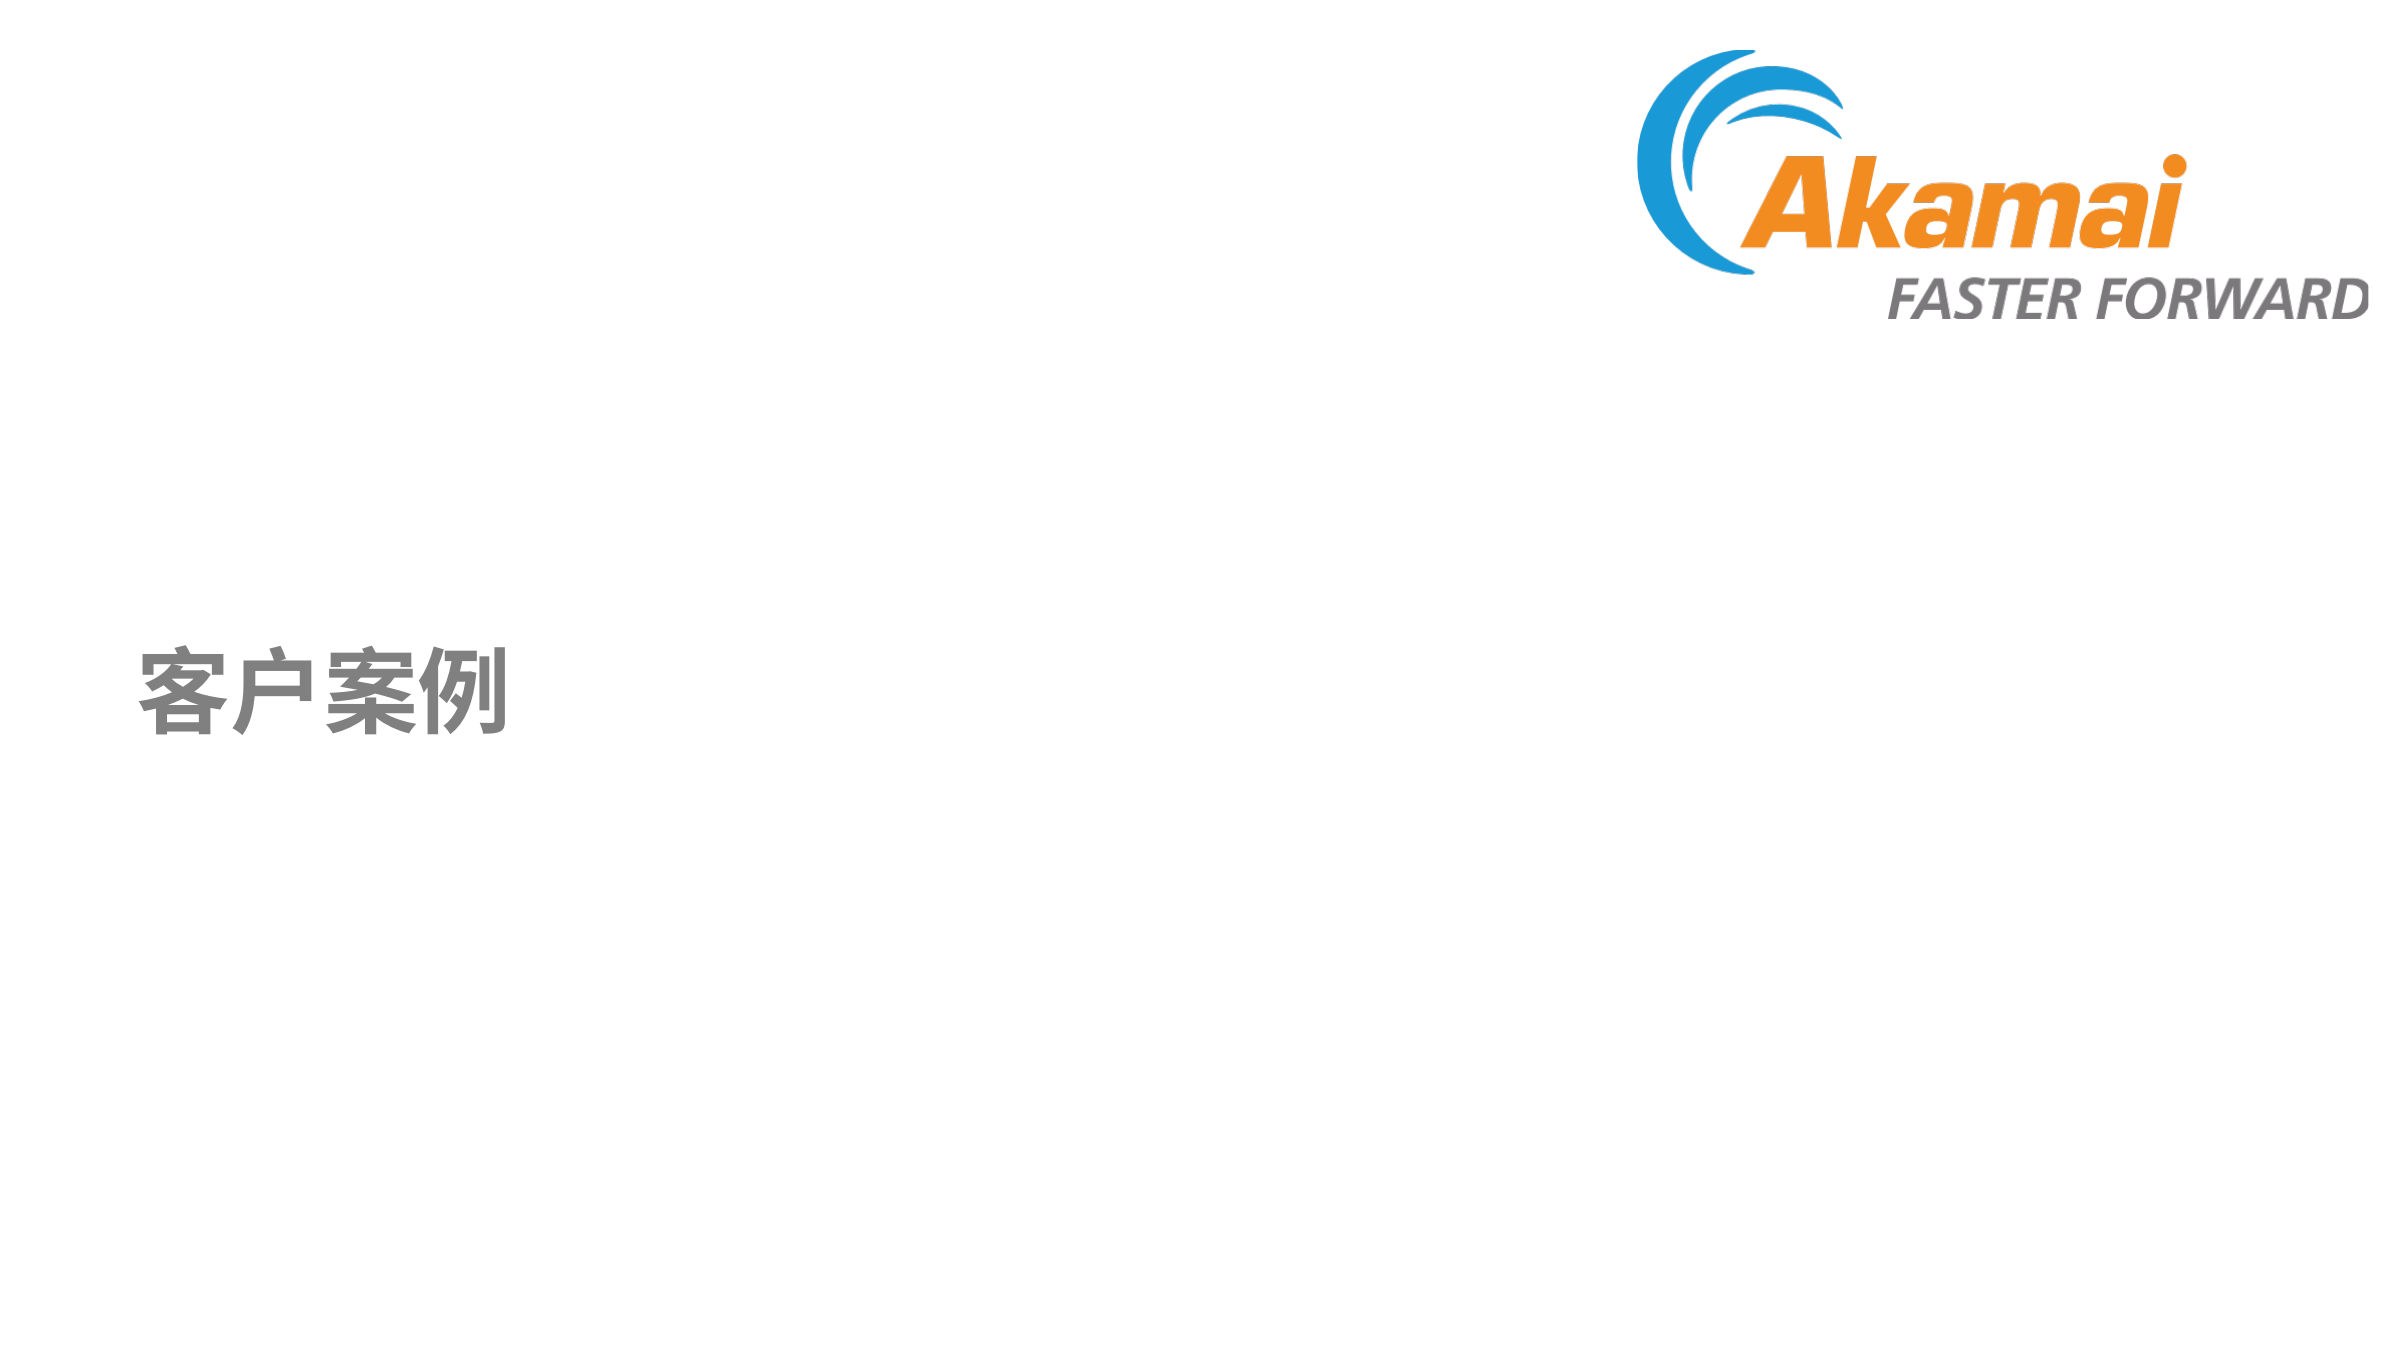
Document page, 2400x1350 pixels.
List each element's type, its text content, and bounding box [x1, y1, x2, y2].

title 客户案例 [112, 563, 2302, 814]
